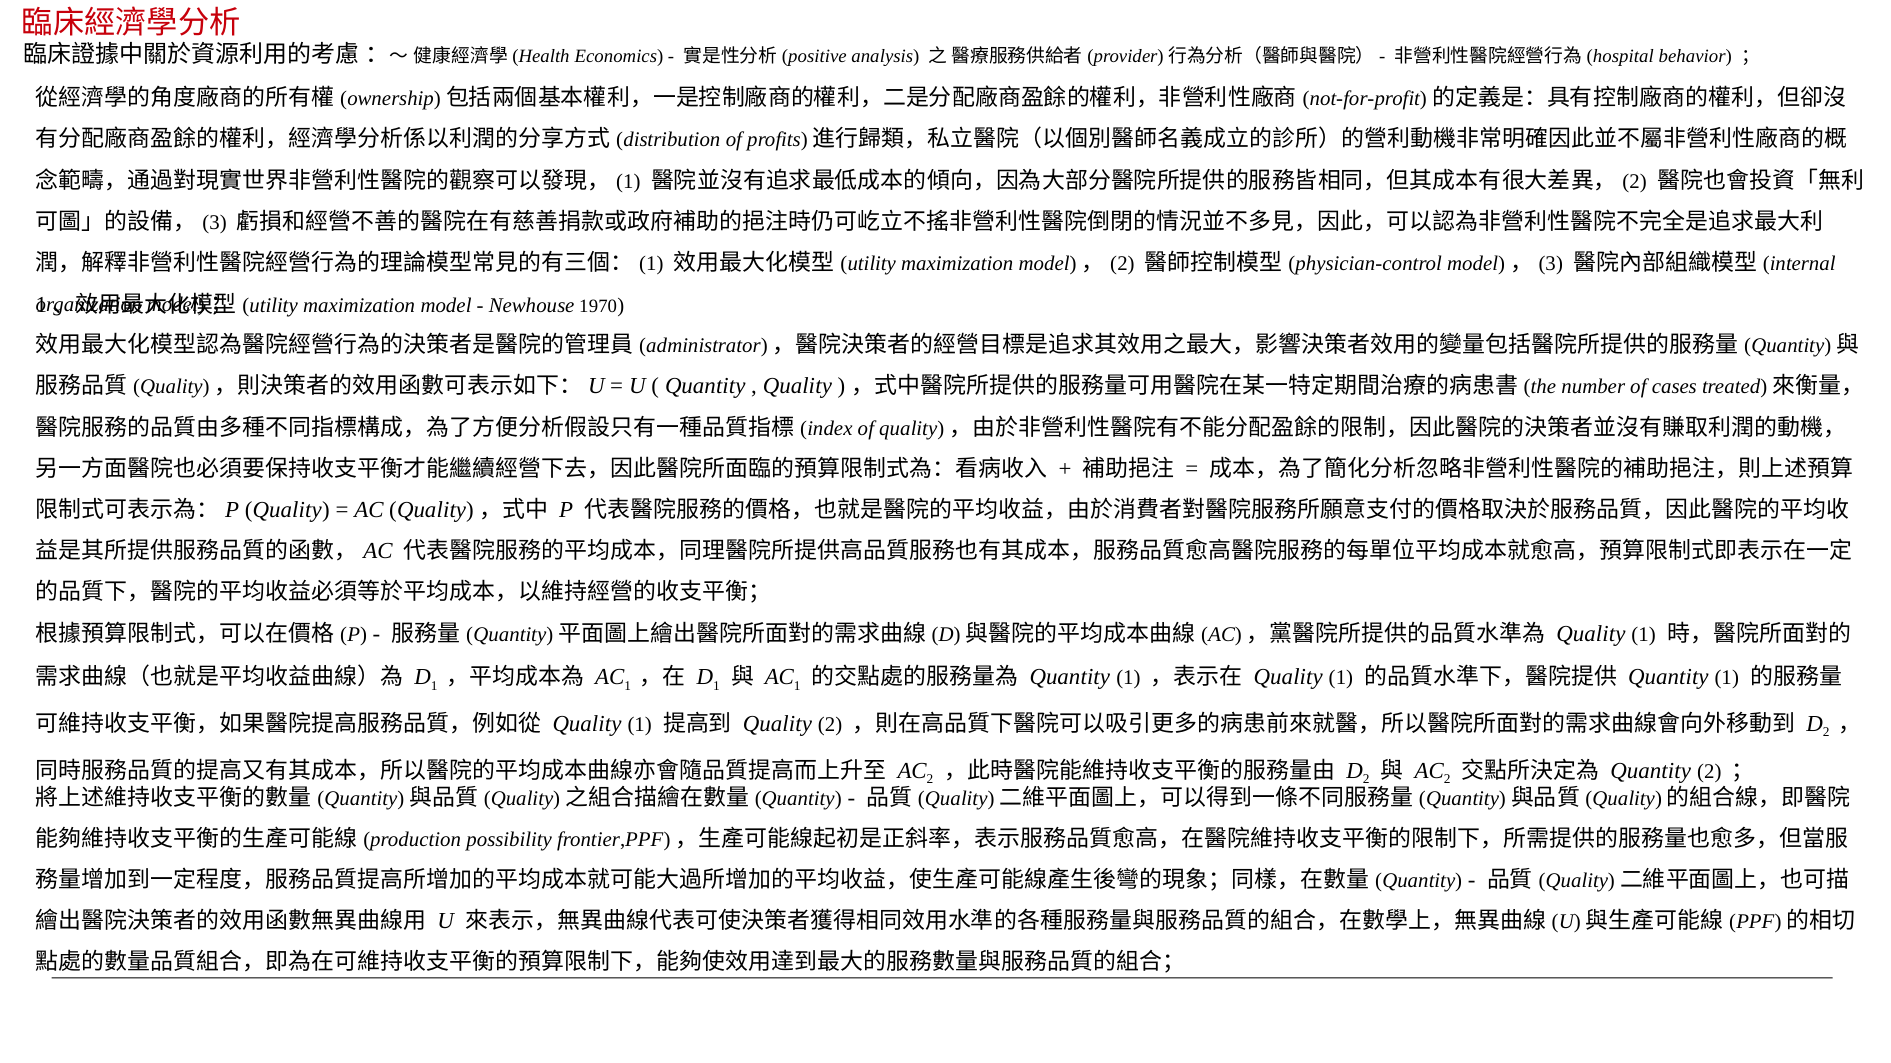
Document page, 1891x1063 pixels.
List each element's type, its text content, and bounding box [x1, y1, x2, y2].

text_box 臨床經濟學分析 [6, 3, 1406, 39]
text_box 臨床證據中關於資源利用的考慮 ：～ 健康經濟學(Health Economics) - 實是性分析(positive analysis) 之 醫療服務供給者(provider)行為分析（醫師與醫院）- 非營利性醫院經營行為(hospital behavior) ； [8, 28, 1874, 76]
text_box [20, 61, 1880, 985]
